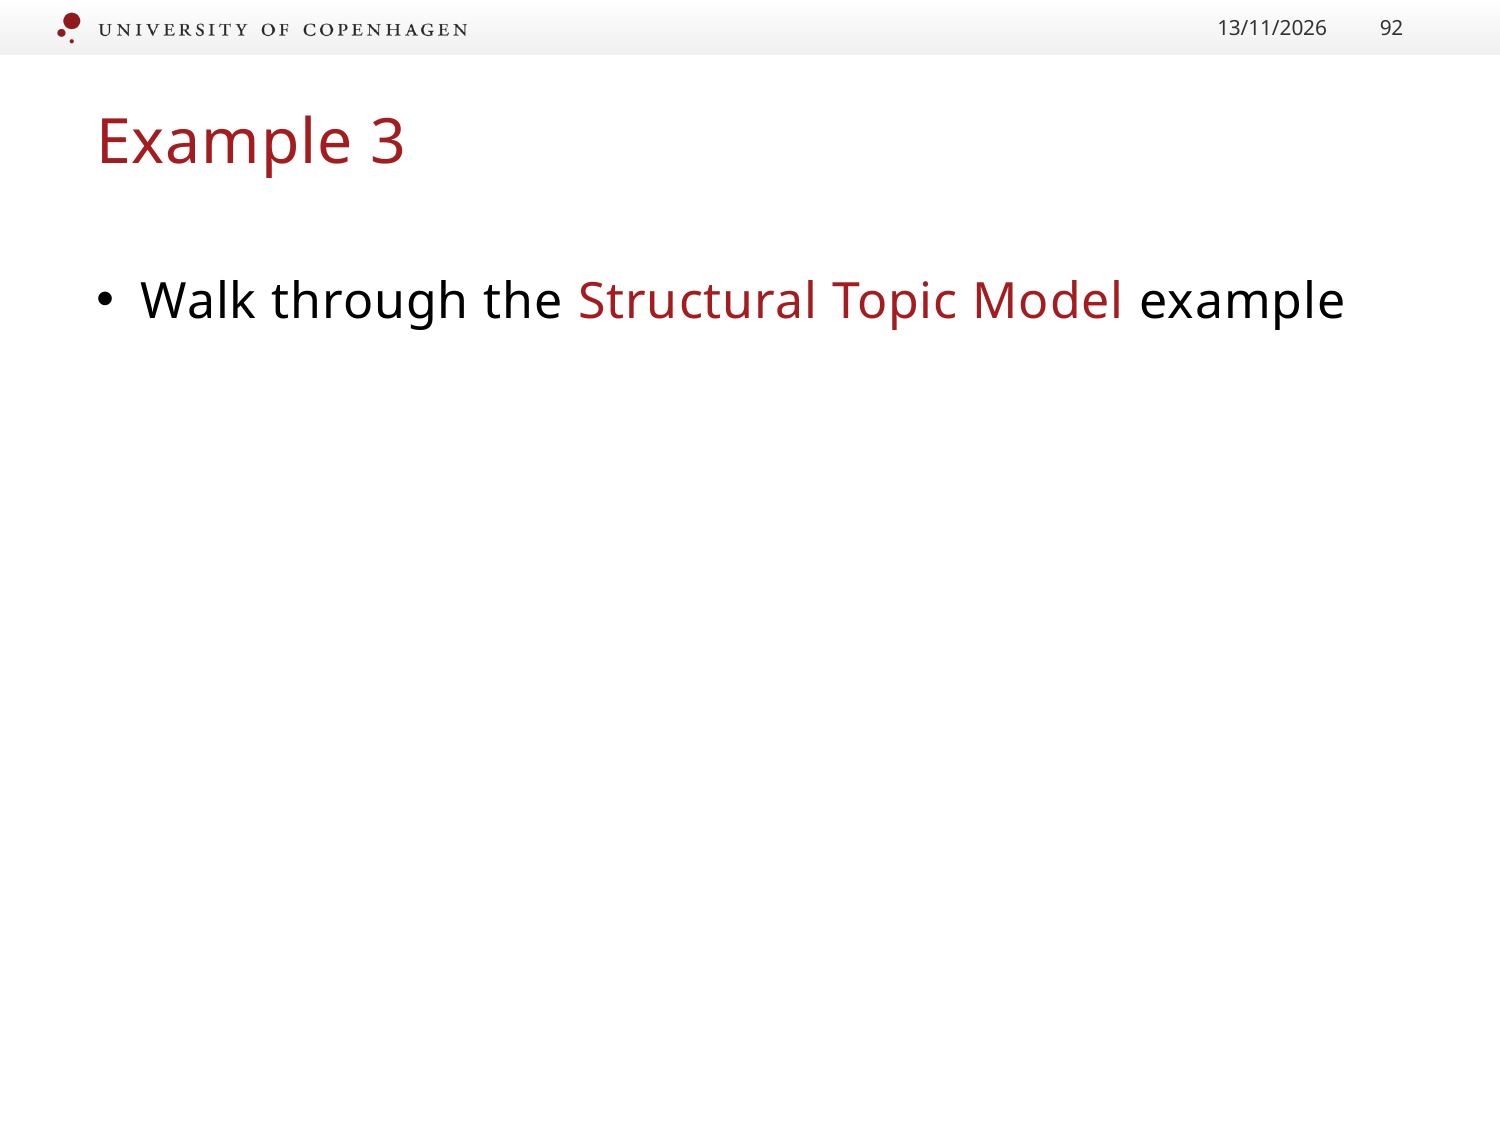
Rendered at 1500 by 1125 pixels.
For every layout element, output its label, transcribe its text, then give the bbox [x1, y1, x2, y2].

picture [92, 15, 475, 42]
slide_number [1193, 14, 1327, 43]
slide_number 92 [1341, 14, 1404, 43]
list Walk through the Structural Topic Model example [96, 268, 1404, 1034]
title Example 3 [96, 101, 1404, 244]
